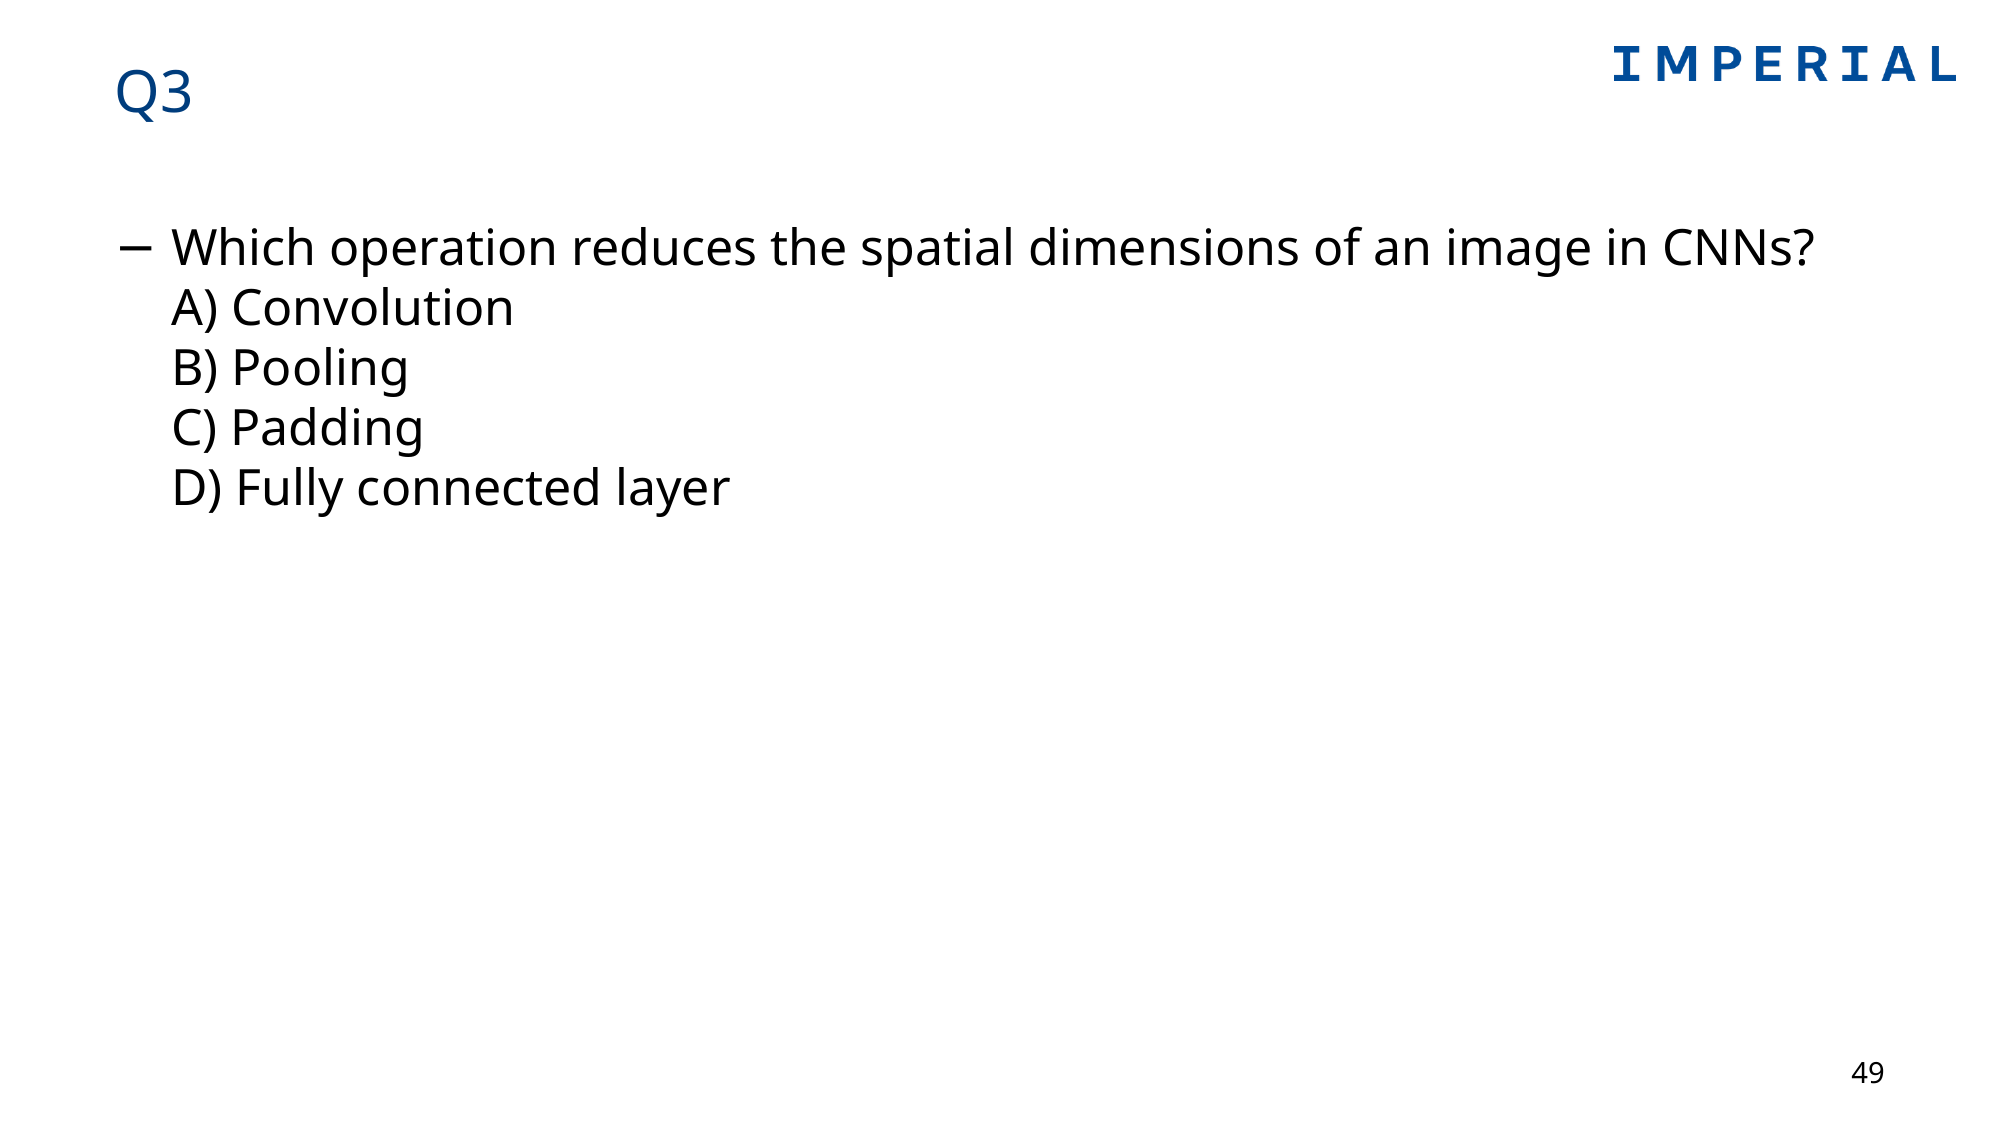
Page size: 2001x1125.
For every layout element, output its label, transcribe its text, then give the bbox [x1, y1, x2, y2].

picture [1900, 46, 1956, 81]
slide_number 49 [1433, 1046, 1901, 1103]
list Which operation reduces the spatial dimensions of an image in CNNs? A) Convolution B) Pooling C) Padding D) Fully connected layer [99, 208, 1900, 1024]
title Q3 [99, 0, 1900, 184]
